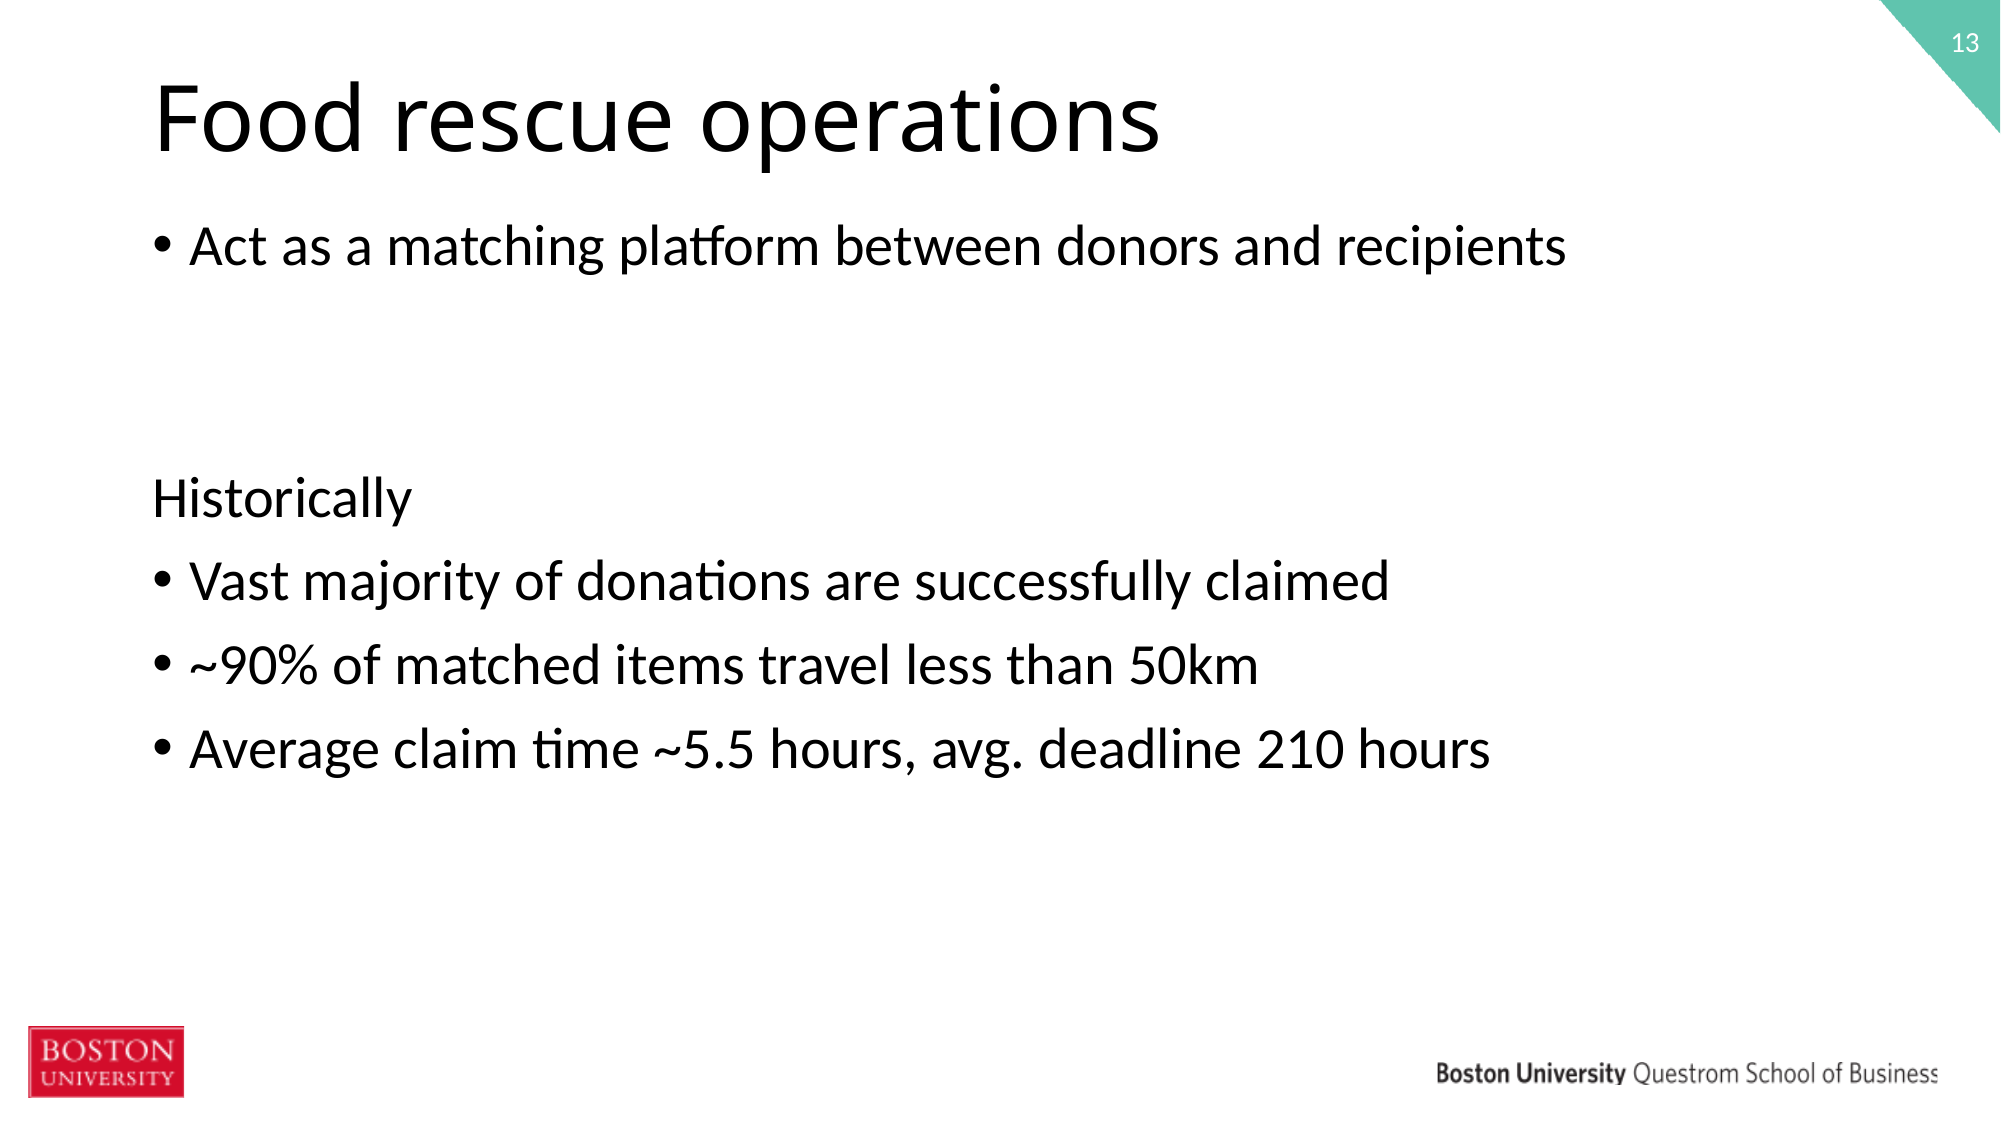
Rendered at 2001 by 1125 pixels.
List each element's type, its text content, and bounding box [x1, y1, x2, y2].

list Act as a matching platform between donors and recipients Historically Vast majority of donations are successfully claimed ~90% of matched items travel less than 50km Average claim time ~5.5 hours, avg. deadline 210 hours [137, 207, 1912, 1014]
picture [1821, 0, 2001, 159]
title Food rescue operations [137, 59, 1863, 185]
